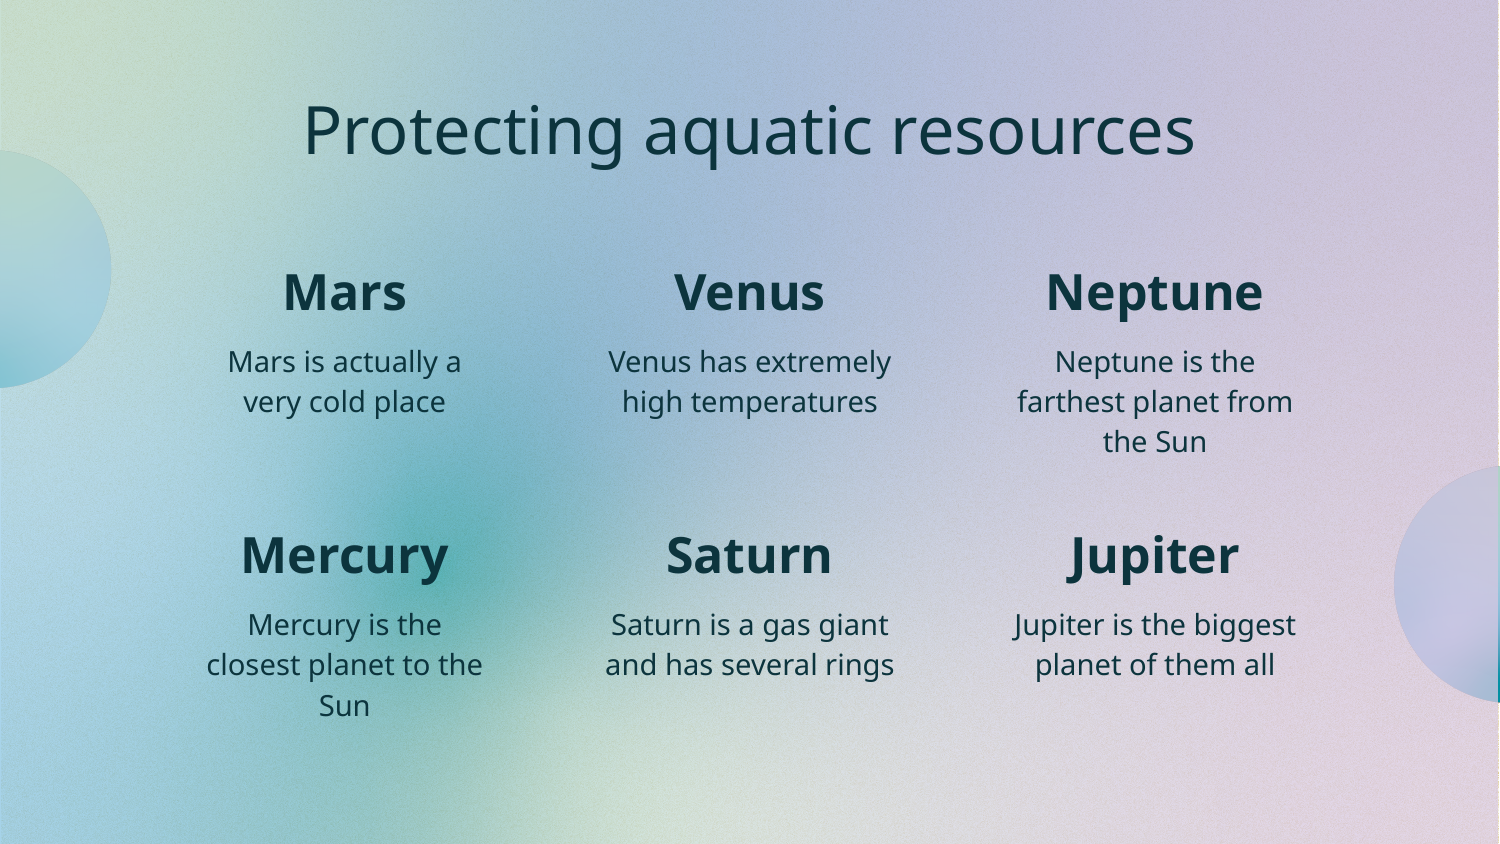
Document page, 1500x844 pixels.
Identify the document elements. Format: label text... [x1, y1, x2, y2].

subtitle Venus has extremely high temperatures [587, 336, 913, 428]
subtitle Mercury [182, 517, 508, 599]
subtitle Jupiter is the biggest planet of them all [992, 586, 1319, 691]
subtitle Saturn is a gas giant and has several rings [587, 599, 913, 691]
subtitle Mars [182, 254, 508, 336]
subtitle Jupiter [992, 517, 1318, 599]
subtitle Mars is actually a very cold place [181, 322, 508, 428]
subtitle Venus [587, 254, 913, 336]
title Protecting aquatic resources [118, 72, 1382, 167]
subtitle Saturn [587, 517, 913, 599]
picture [0, 0, 1500, 844]
subtitle Neptune is the farthest planet from the Sun [992, 322, 1319, 428]
subtitle Mercury is the closest planet to the Sun [181, 586, 508, 691]
subtitle Neptune [992, 254, 1318, 336]
